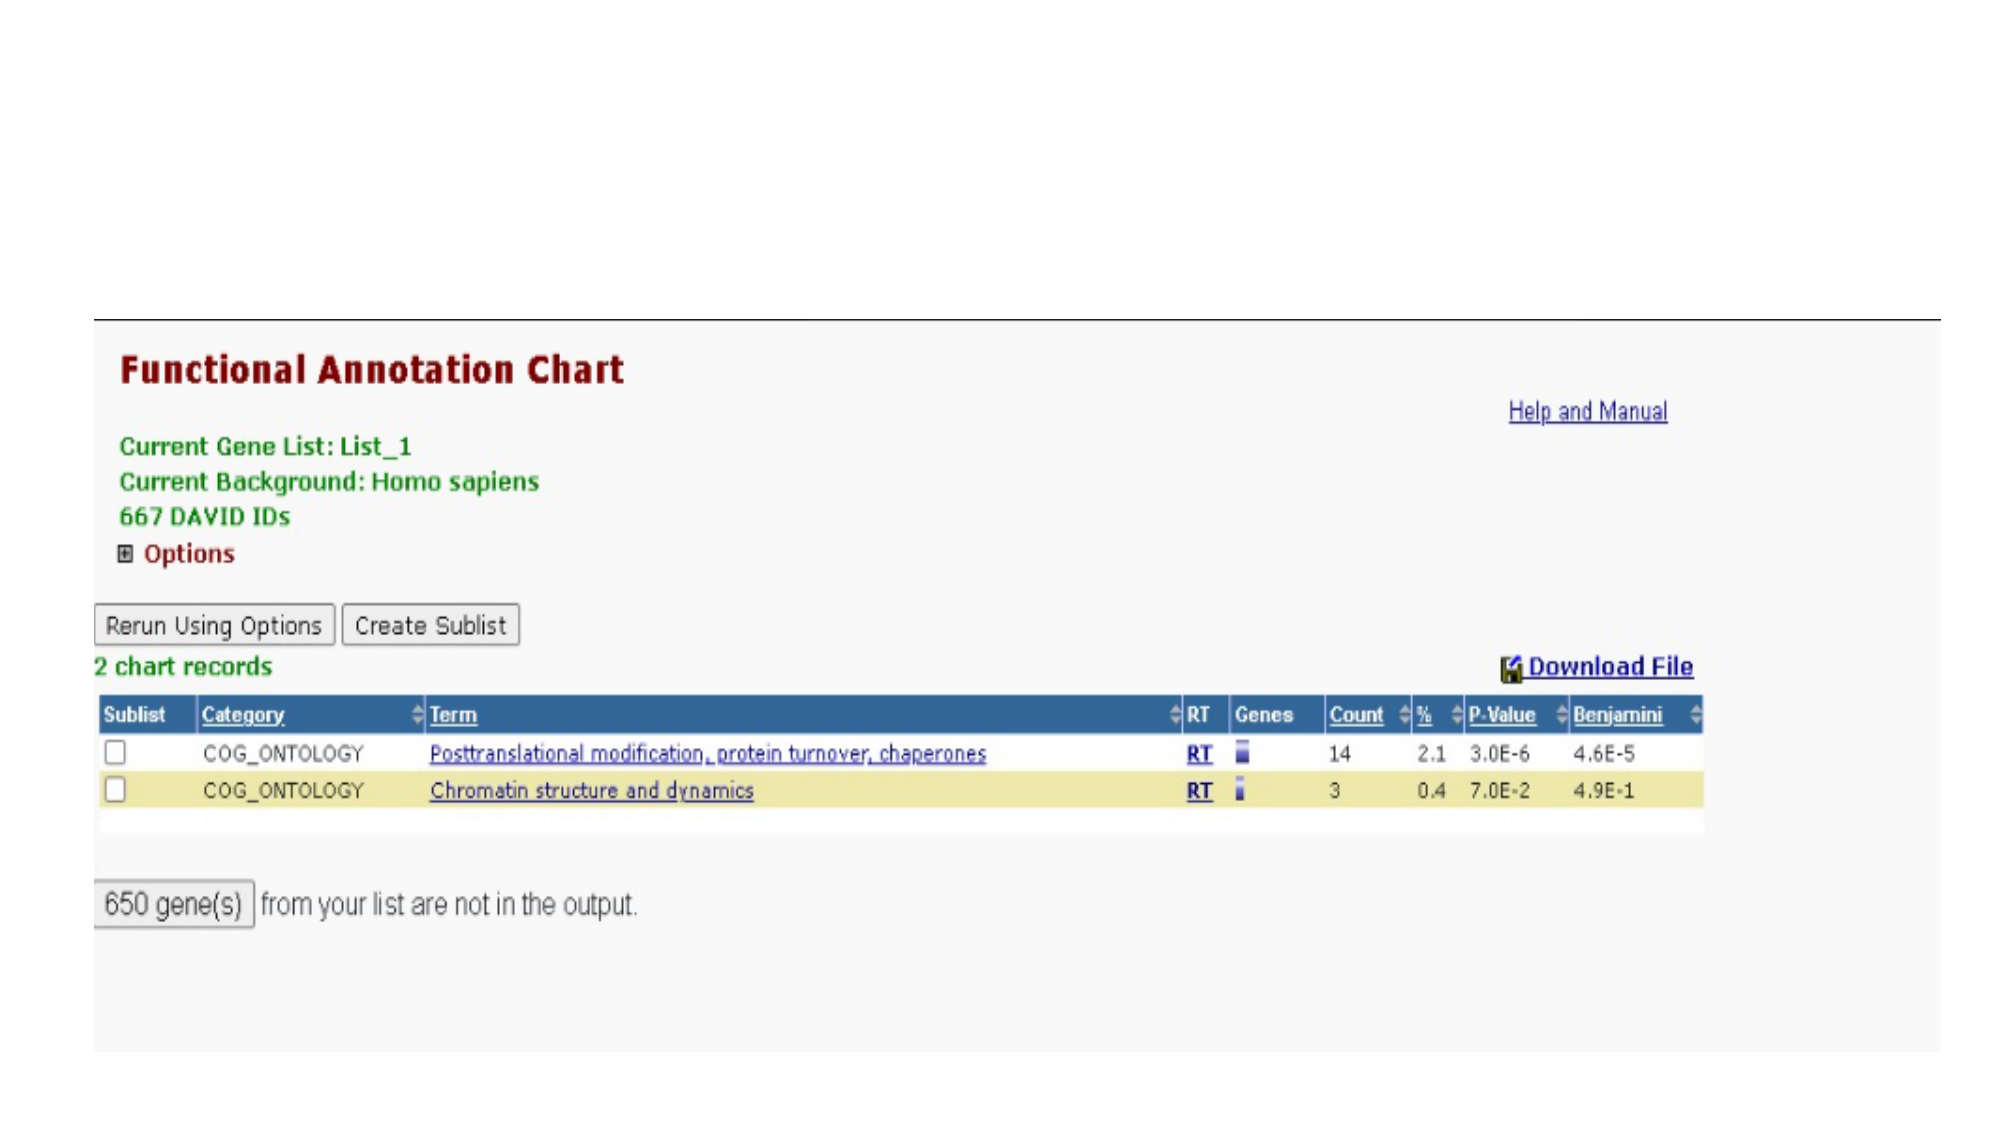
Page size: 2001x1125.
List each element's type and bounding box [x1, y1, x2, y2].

list [94, 319, 1941, 1052]
